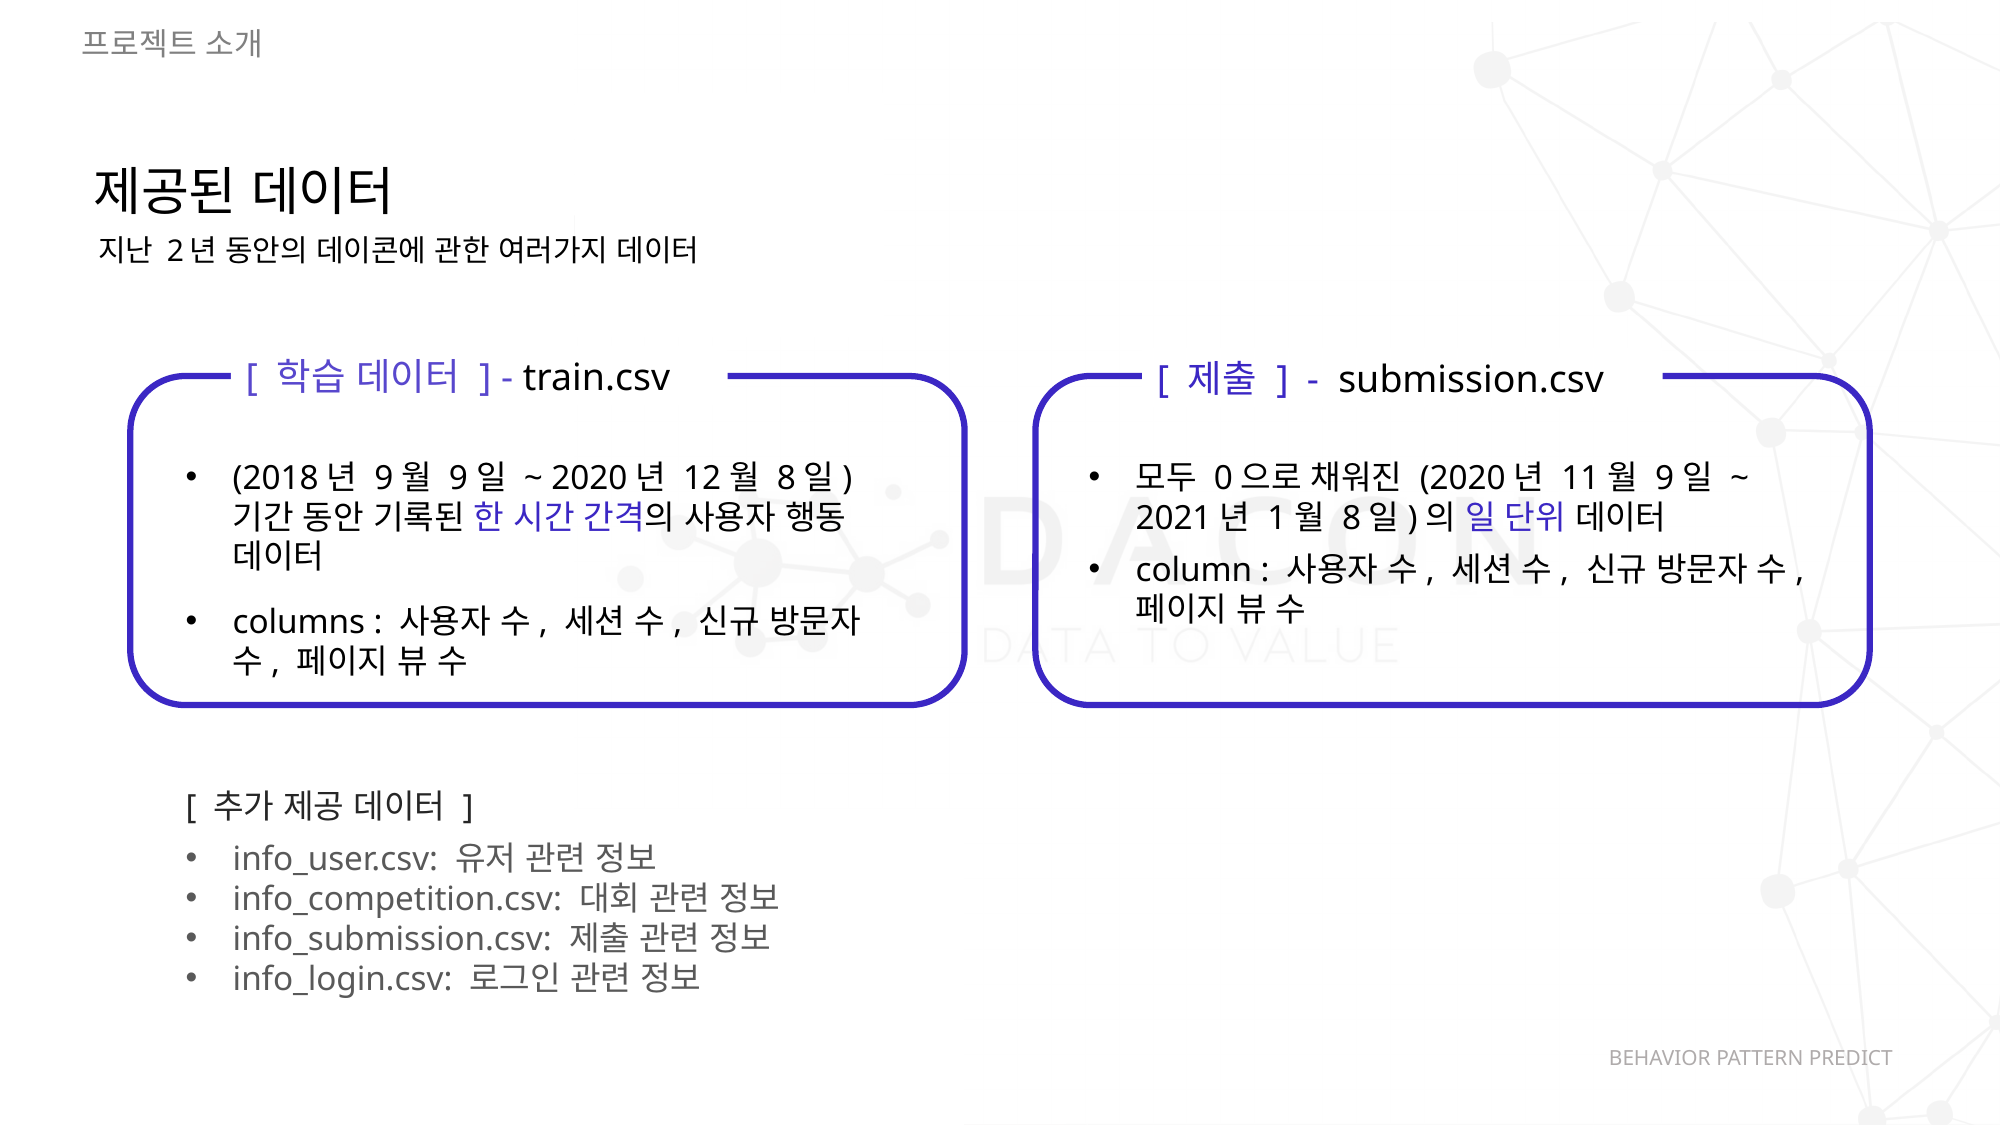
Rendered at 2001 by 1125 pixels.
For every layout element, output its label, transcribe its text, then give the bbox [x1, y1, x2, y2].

text_box [ 추가 제공 데이터 ] info_user.csv: 유저 관련 정보 info_competition.csv: 대회 관련 정보 info_submission.csv: 제출 관련 정보 info_login.csv: 로그인 관련 정보 [170, 777, 552, 1005]
list 지난 2년 동안의 데이콘에 관한 여러가지 데이터 [83, 228, 552, 276]
text_box (2018년 9월 9일 ~ 2020년 12월 8일) 기간 동안 기록된 한 시간 간격의 사용자 행동 데이터 columns : 사용자 수, 세션 수, 신규 방문자 수, 페이지 뷰 수 [170, 408, 552, 728]
text_box 제공된 데이터 [78, 157, 552, 206]
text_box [552, 0, 2000, 1125]
text_box 프로젝트 소개 [67, 16, 332, 70]
text_box [129, 374, 552, 704]
text_box [ 학습 데이터 ] - train.csv [230, 345, 552, 406]
